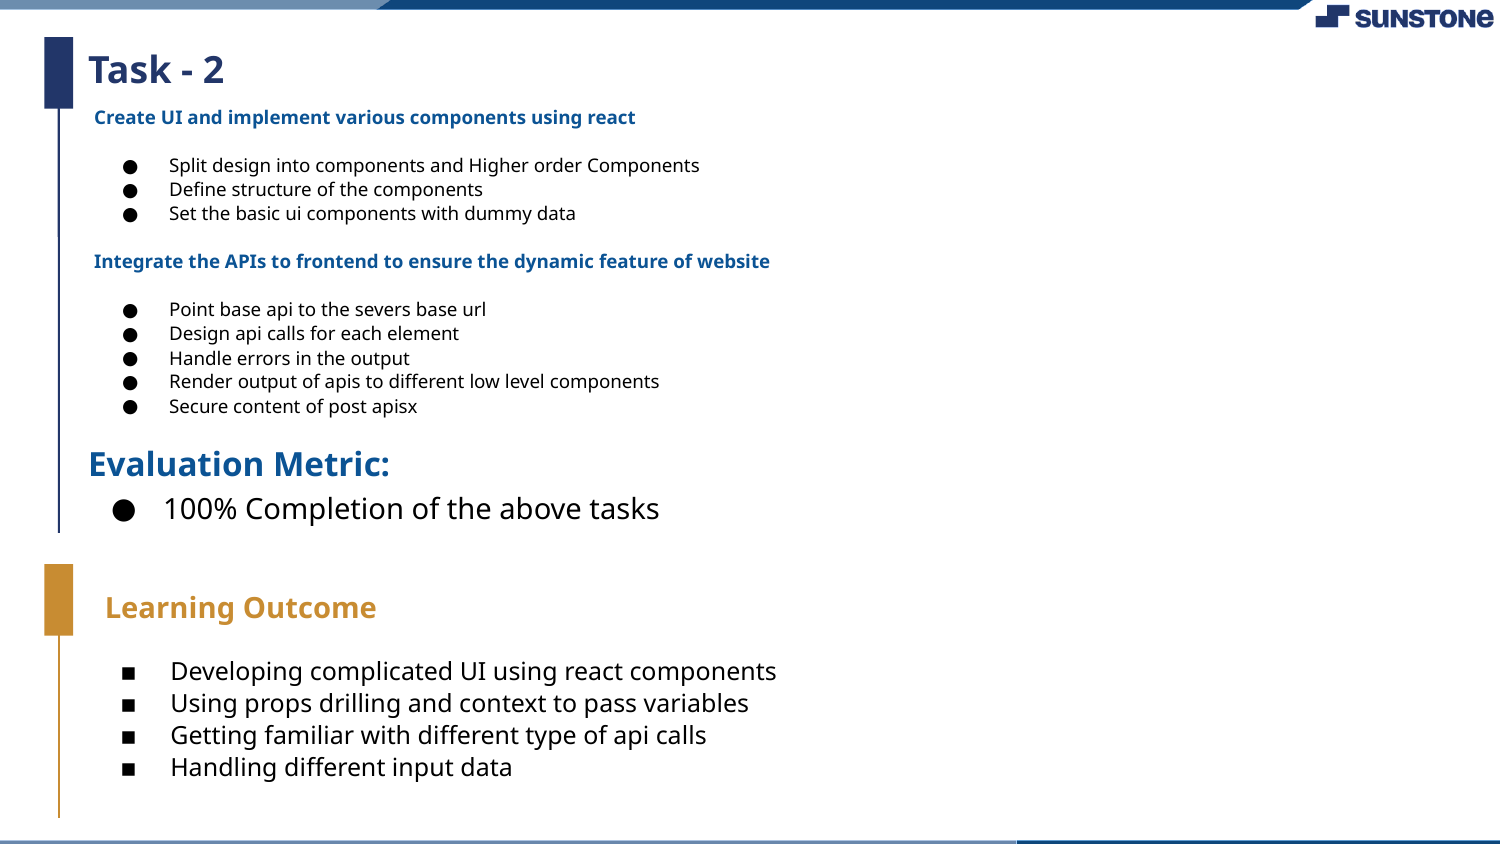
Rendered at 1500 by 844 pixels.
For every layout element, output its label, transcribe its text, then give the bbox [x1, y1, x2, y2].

list Developing complicated UI using react components Using props drilling and context to pass variables Getting familiar with different type of api calls Handling different input data [80, 646, 1237, 785]
list Create UI and implement various components using react Split design into components and Higher order Components Define structure of the components Set the basic ui components with dummy data Integrate the APIs to frontend to ensure the dynamic feature of website Point base api to the severs base url Design api calls for each element Handle errors in the output Render output of apis to different low level components Secure content of post apisx [79, 96, 883, 412]
picture [0, 0, 1500, 844]
text_box 100% Completion of the above tasks [73, 488, 827, 535]
text_box Task - 2 [73, 38, 505, 92]
text_box Evaluation Metric: [73, 435, 827, 488]
text_box Learning Outcome [89, 581, 522, 635]
